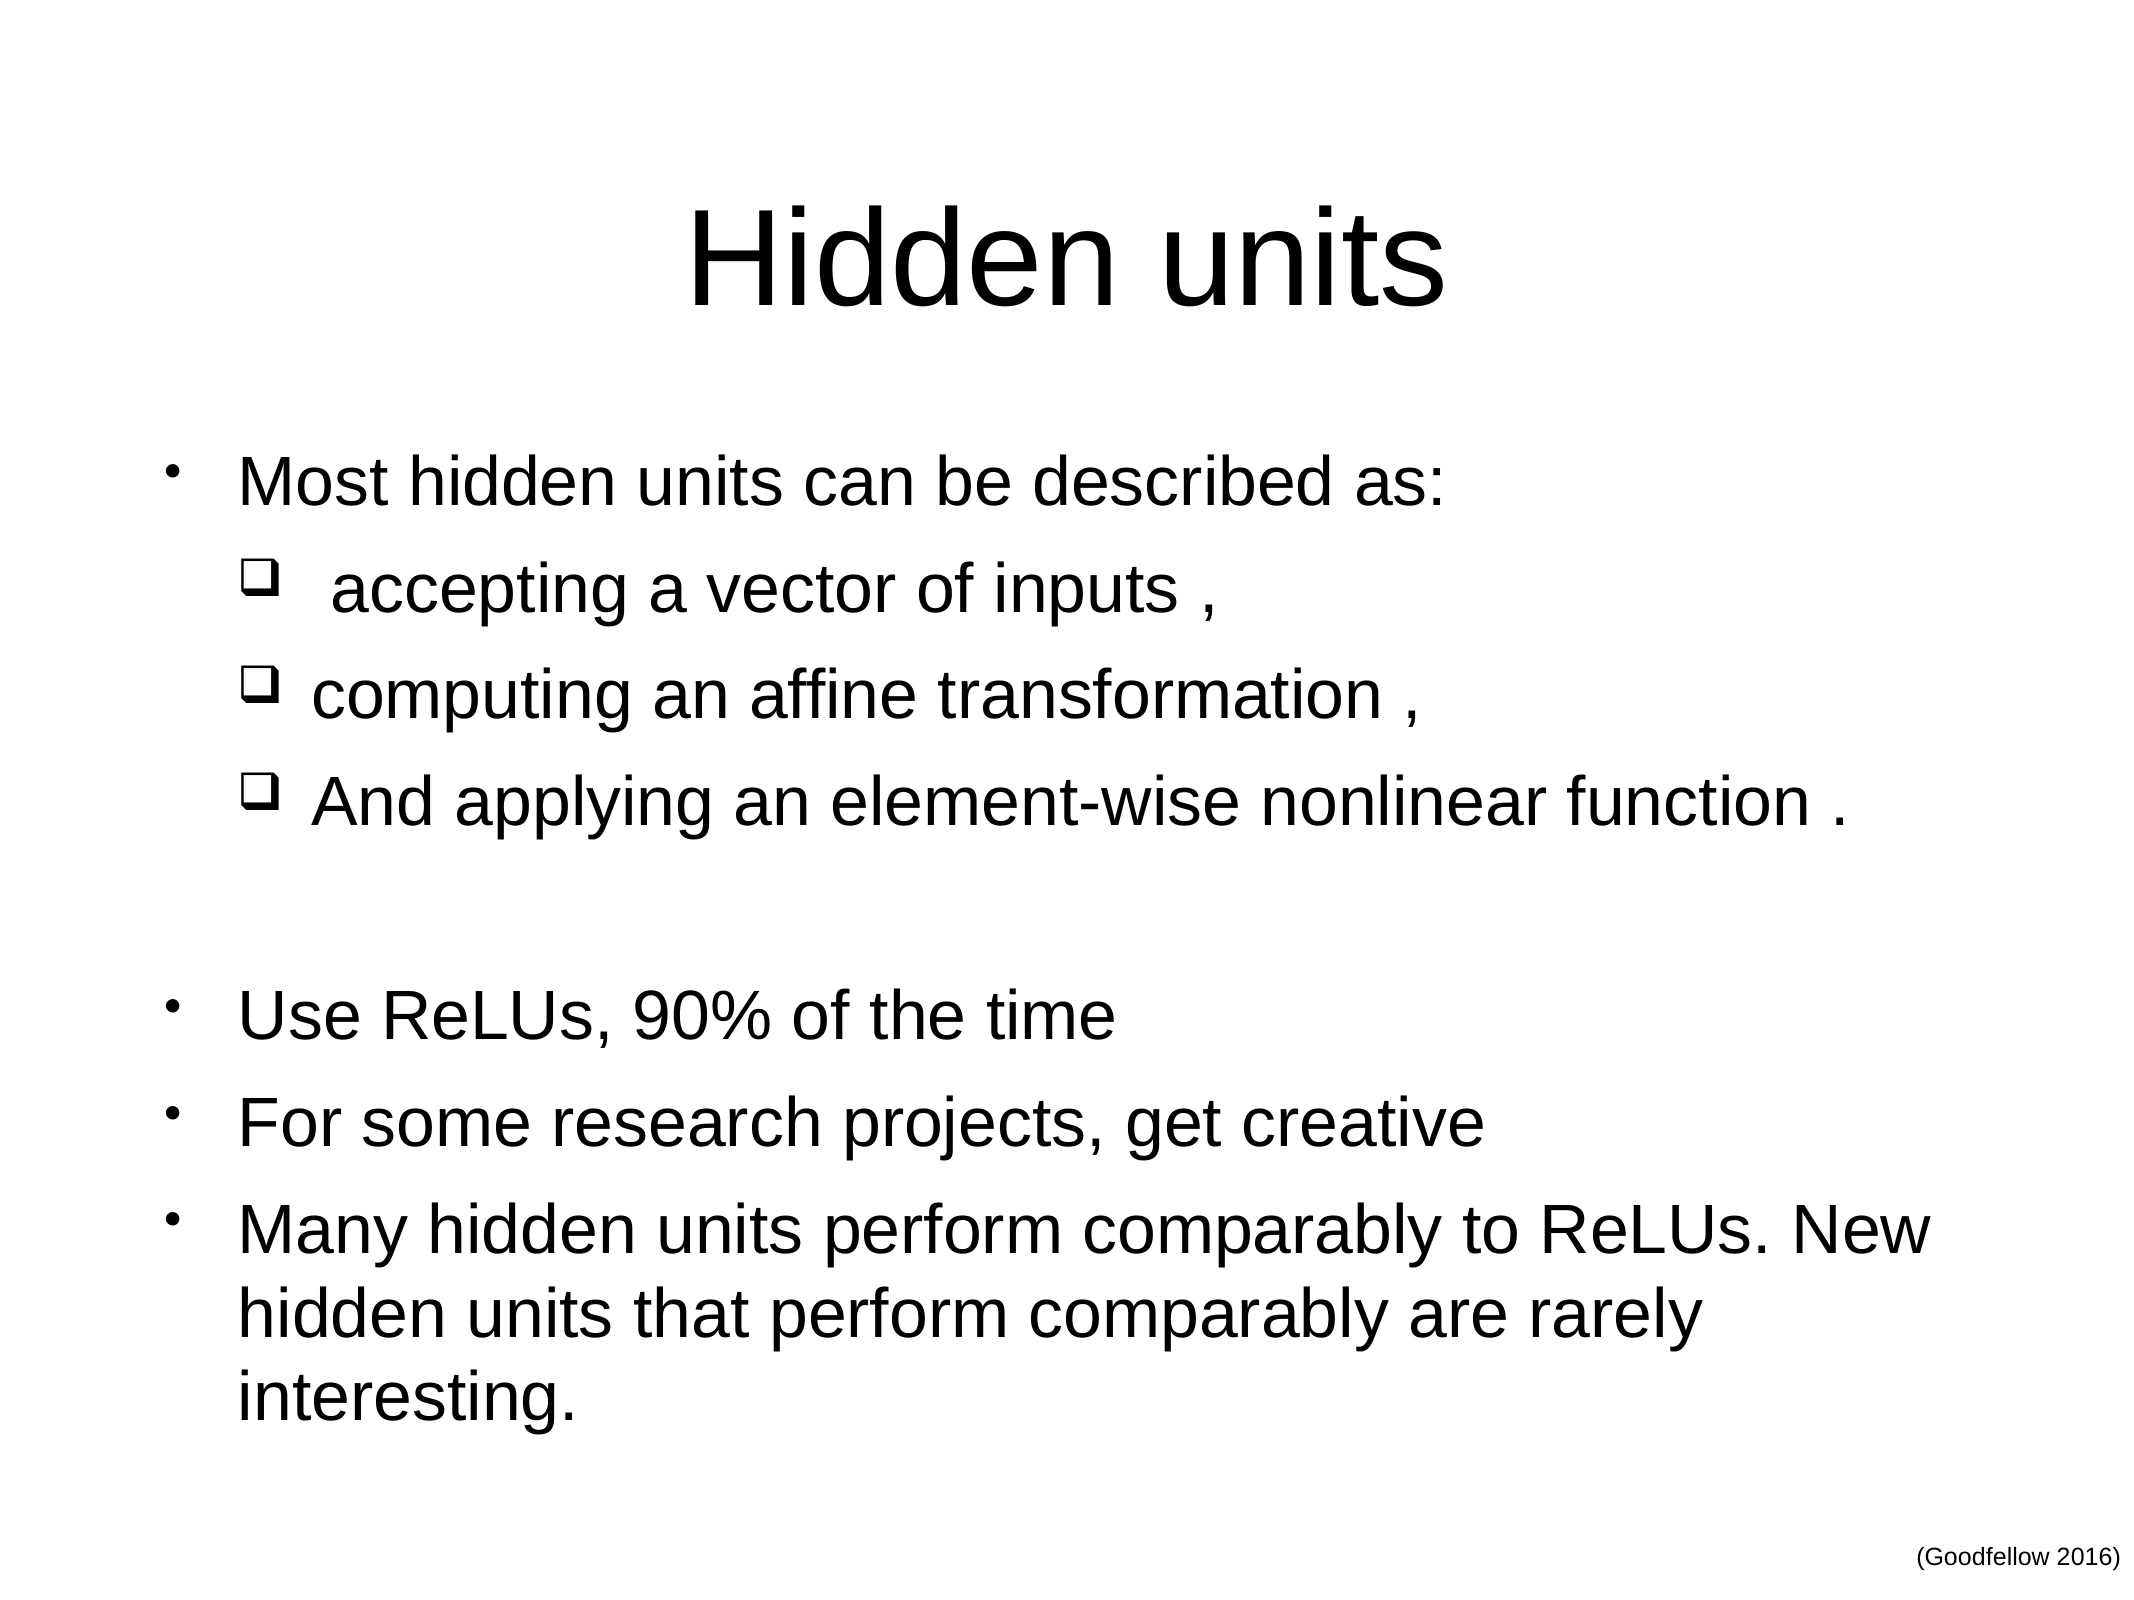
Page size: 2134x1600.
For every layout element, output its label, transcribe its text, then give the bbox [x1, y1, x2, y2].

title Hidden units [155, 72, 1978, 428]
